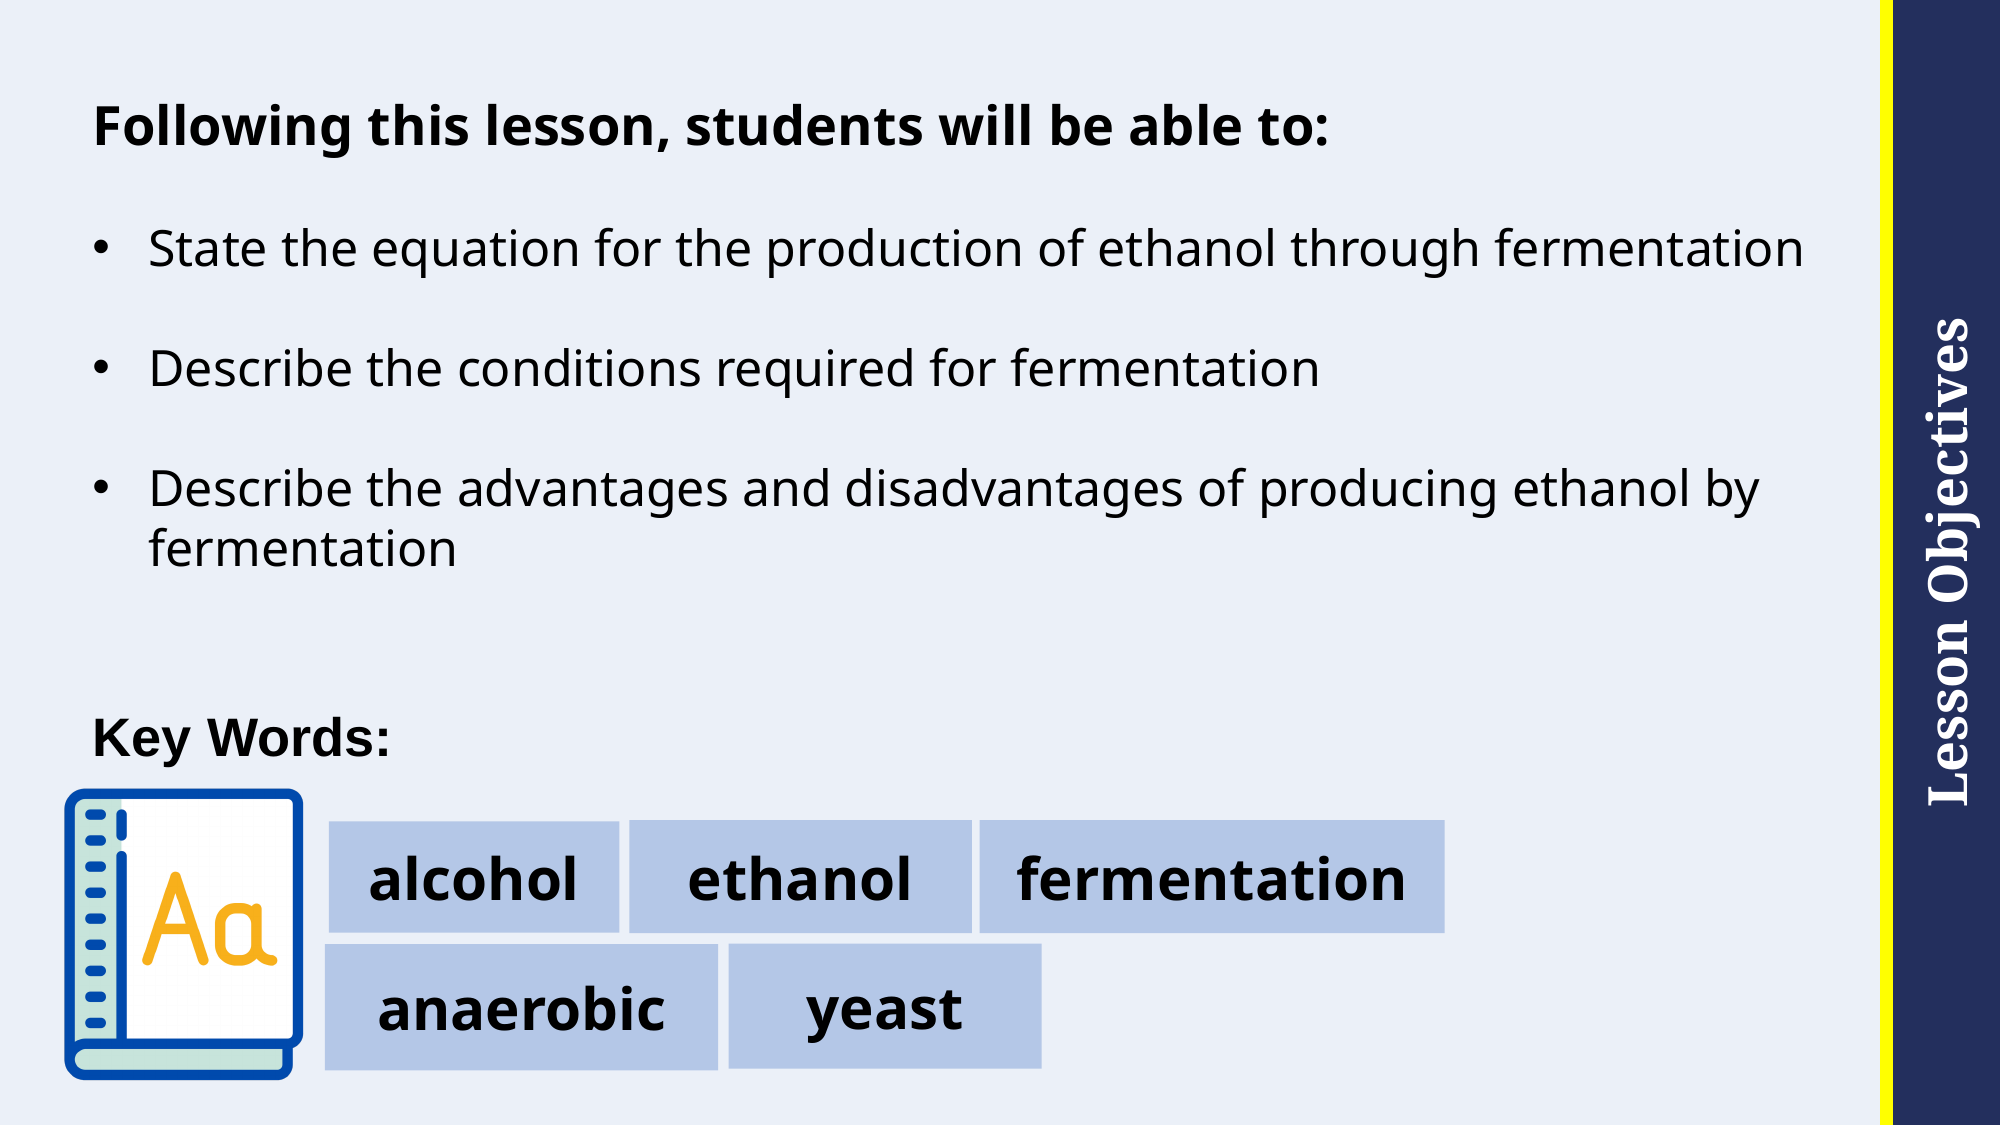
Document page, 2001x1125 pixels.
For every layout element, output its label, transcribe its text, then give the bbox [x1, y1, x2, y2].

text_box Key Words: [77, 702, 1428, 821]
text_box anaerobic [406, 943, 719, 1071]
text_box yeast [728, 942, 1043, 1070]
text_box State the equation for the production of ethanol through fermentation Describe the conditions required for fermentation Describe the advantages and disadvantages of producing ethanol by fermentation [77, 209, 1869, 584]
text_box ethanol [628, 819, 973, 934]
picture [0, 777, 406, 1095]
text_box alcohol [406, 820, 621, 934]
text_box fermentation [979, 819, 1446, 934]
text_box Following this lesson, students will be able to: [77, 91, 1428, 210]
